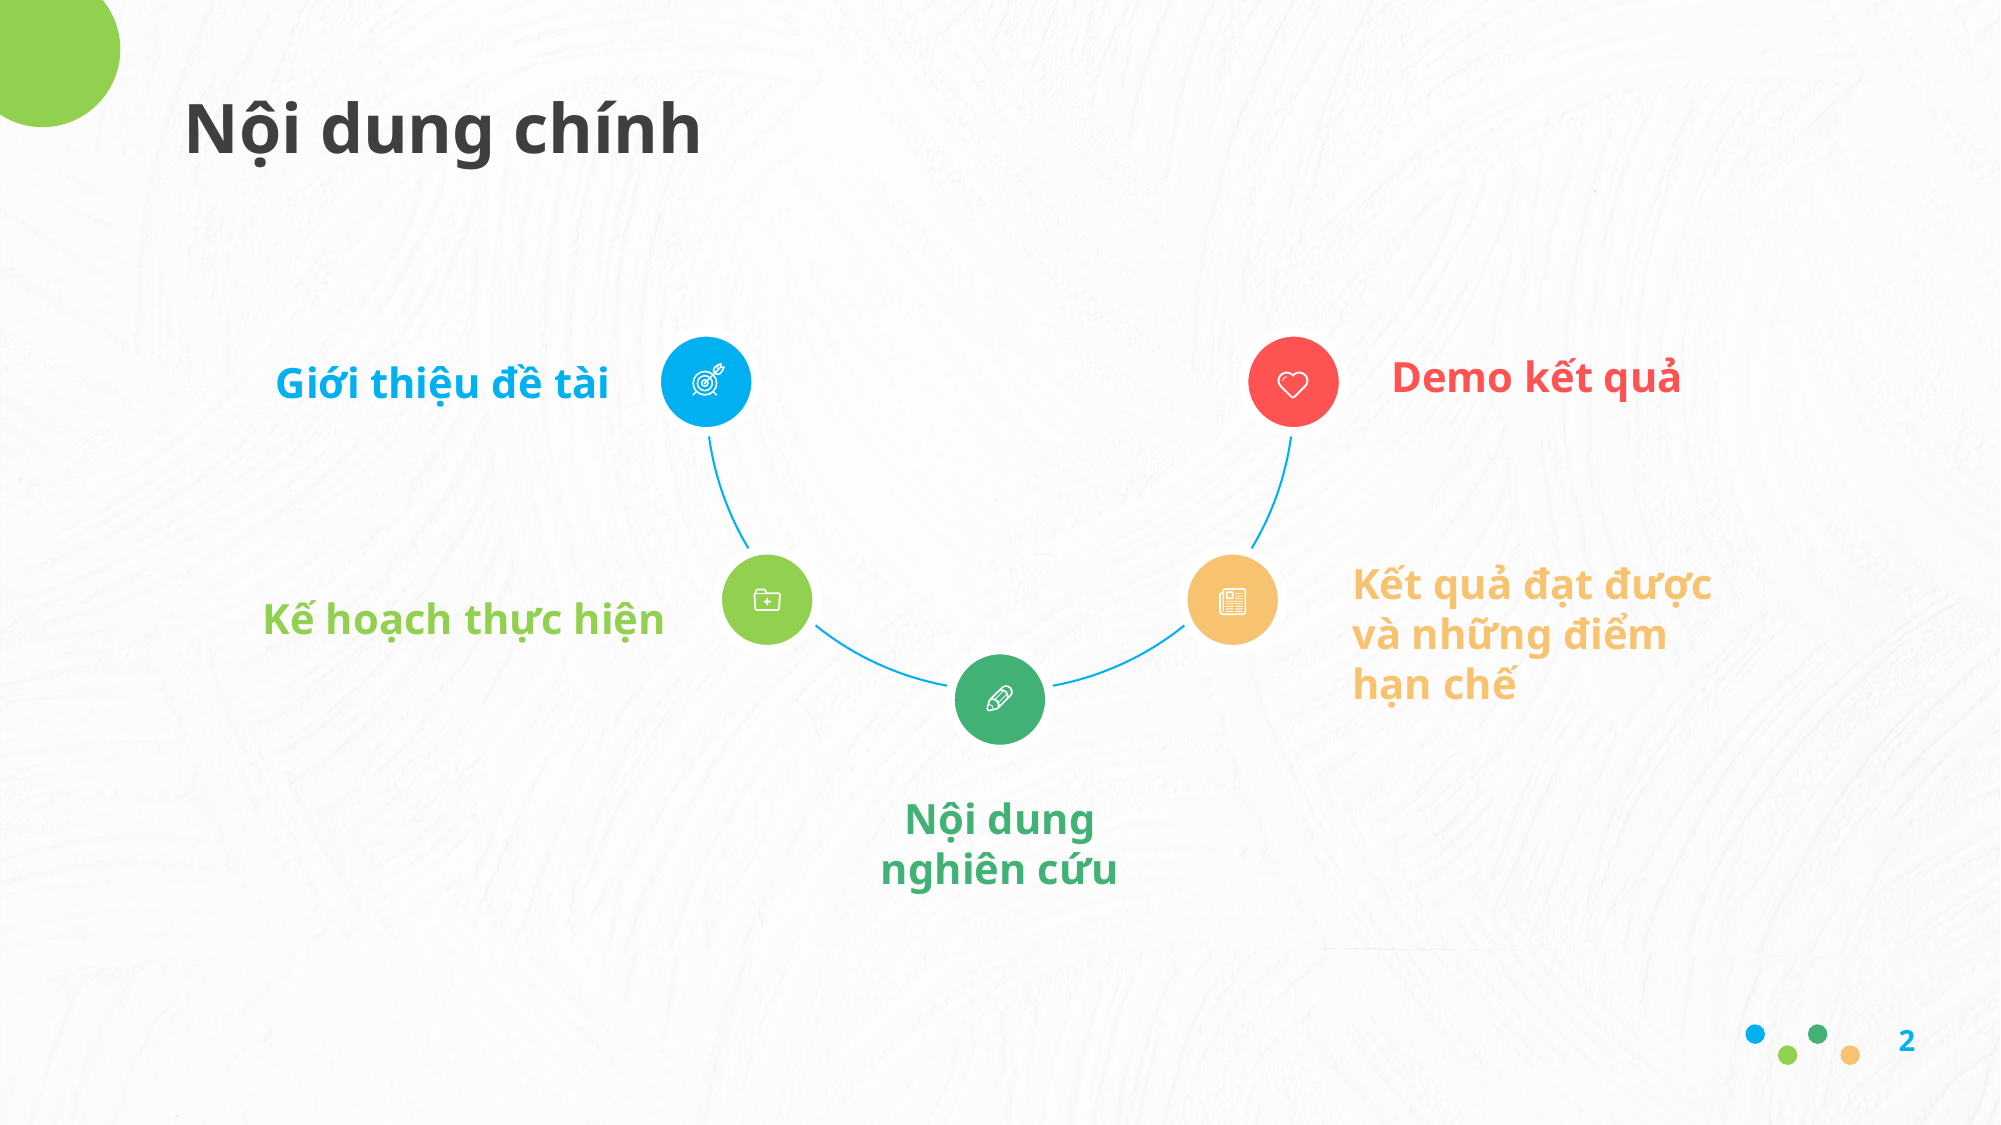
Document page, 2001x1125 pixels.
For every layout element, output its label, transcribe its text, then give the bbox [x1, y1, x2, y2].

text_box [986, 685, 1013, 712]
text_box [948, 648, 1051, 751]
text_box Demo kết quả [1376, 343, 1746, 409]
text_box Kết quả đạt được và những điểm hạn chế [1337, 550, 1765, 716]
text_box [692, 363, 725, 396]
text_box [1242, 330, 1345, 433]
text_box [1276, 370, 1310, 399]
text_box Kế hoạch thực hiện [200, 585, 681, 650]
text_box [753, 588, 781, 611]
text_box [716, 548, 819, 651]
text_box [1181, 548, 1284, 651]
text_box Nội dung nghiên cứu [843, 785, 1157, 900]
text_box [1745, 1024, 1860, 1065]
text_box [1219, 588, 1247, 616]
text_box [708, 395, 1293, 687]
text_box 2 [1867, 1014, 1948, 1069]
text_box [655, 330, 758, 433]
text_box Giới thiệu đề tài [214, 349, 625, 415]
text_box [0, 0, 122, 129]
list Nội dung chính [168, 72, 1067, 182]
